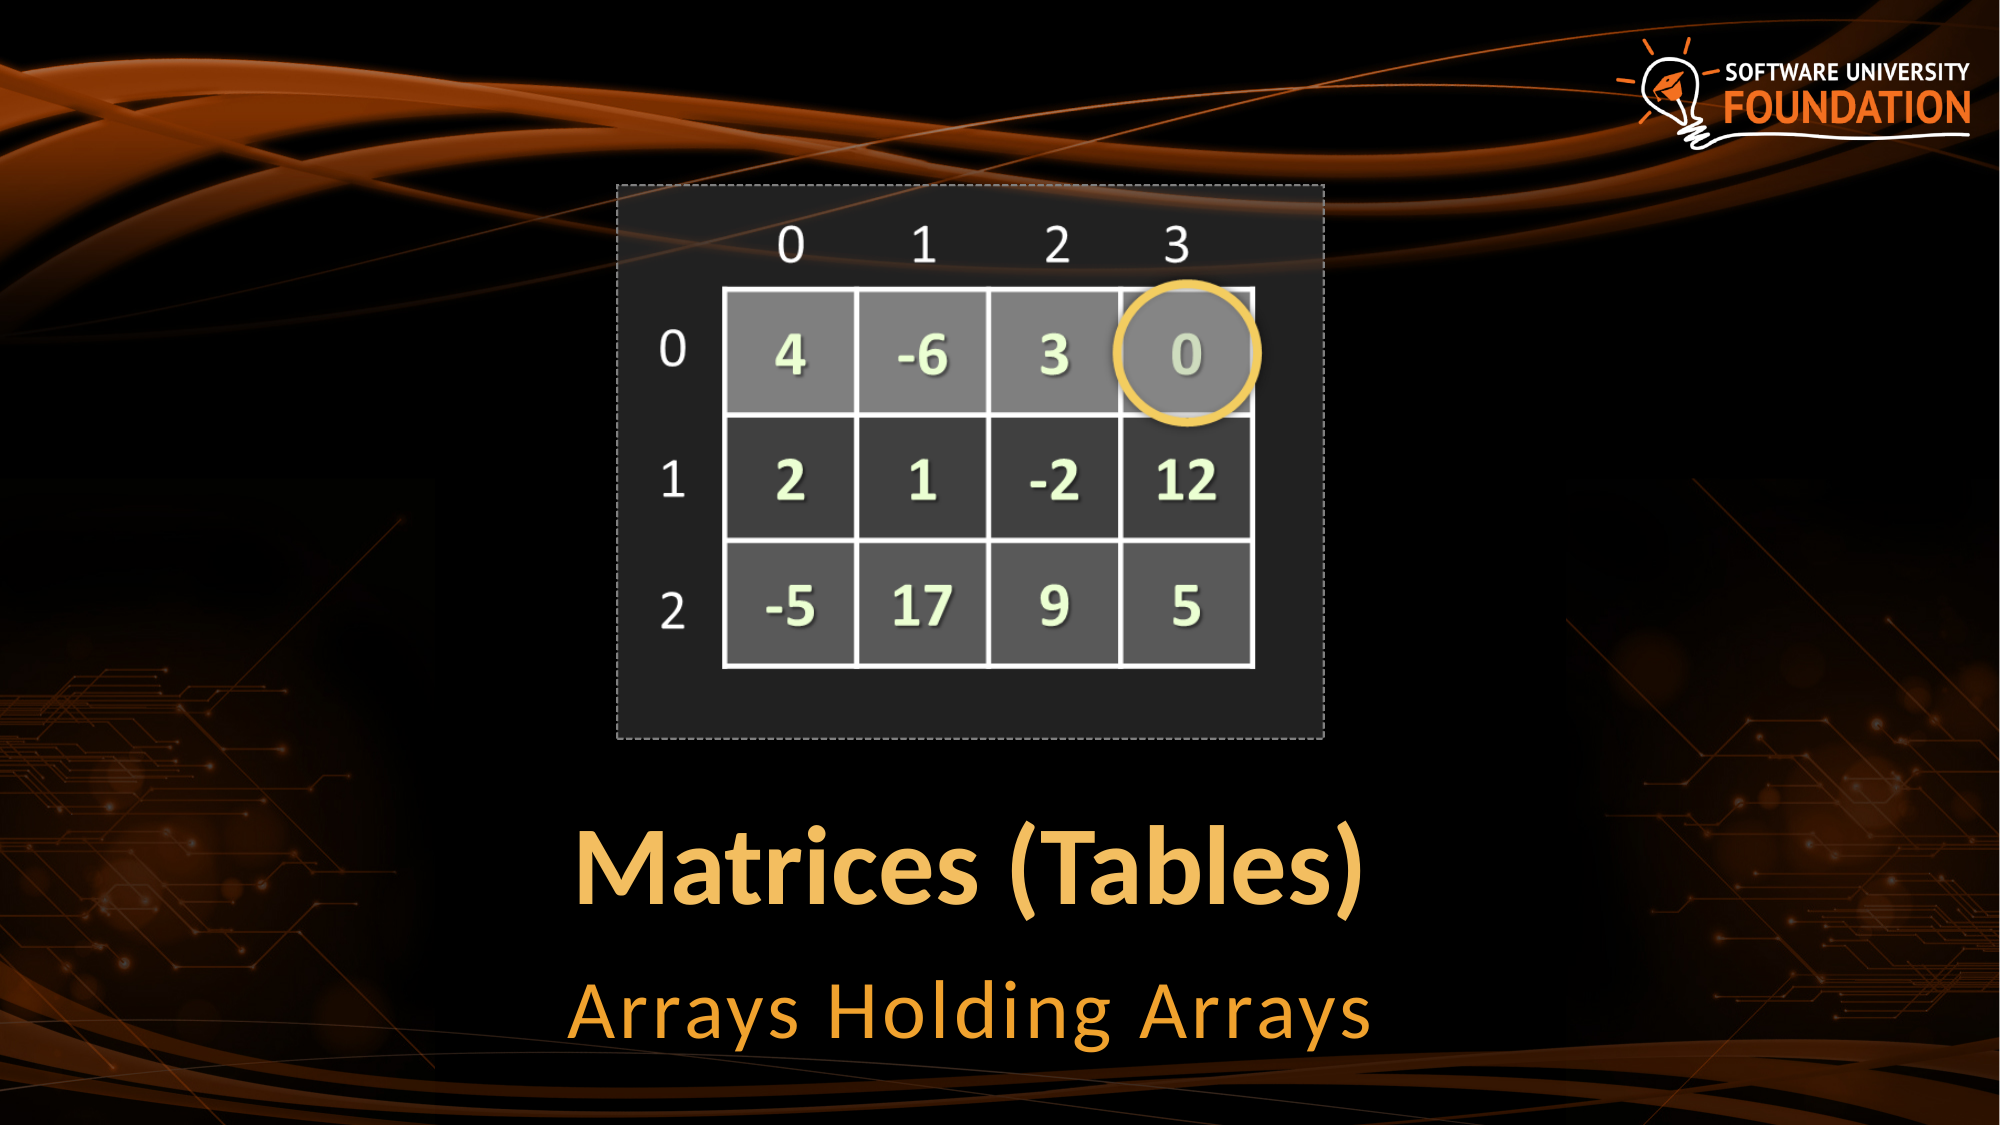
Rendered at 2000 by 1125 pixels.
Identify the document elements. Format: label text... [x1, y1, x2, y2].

list Arrays Holding Arrays [237, 944, 1704, 1057]
picture [0, 0, 2000, 1125]
title Matrices (Tables) [237, 800, 1704, 935]
